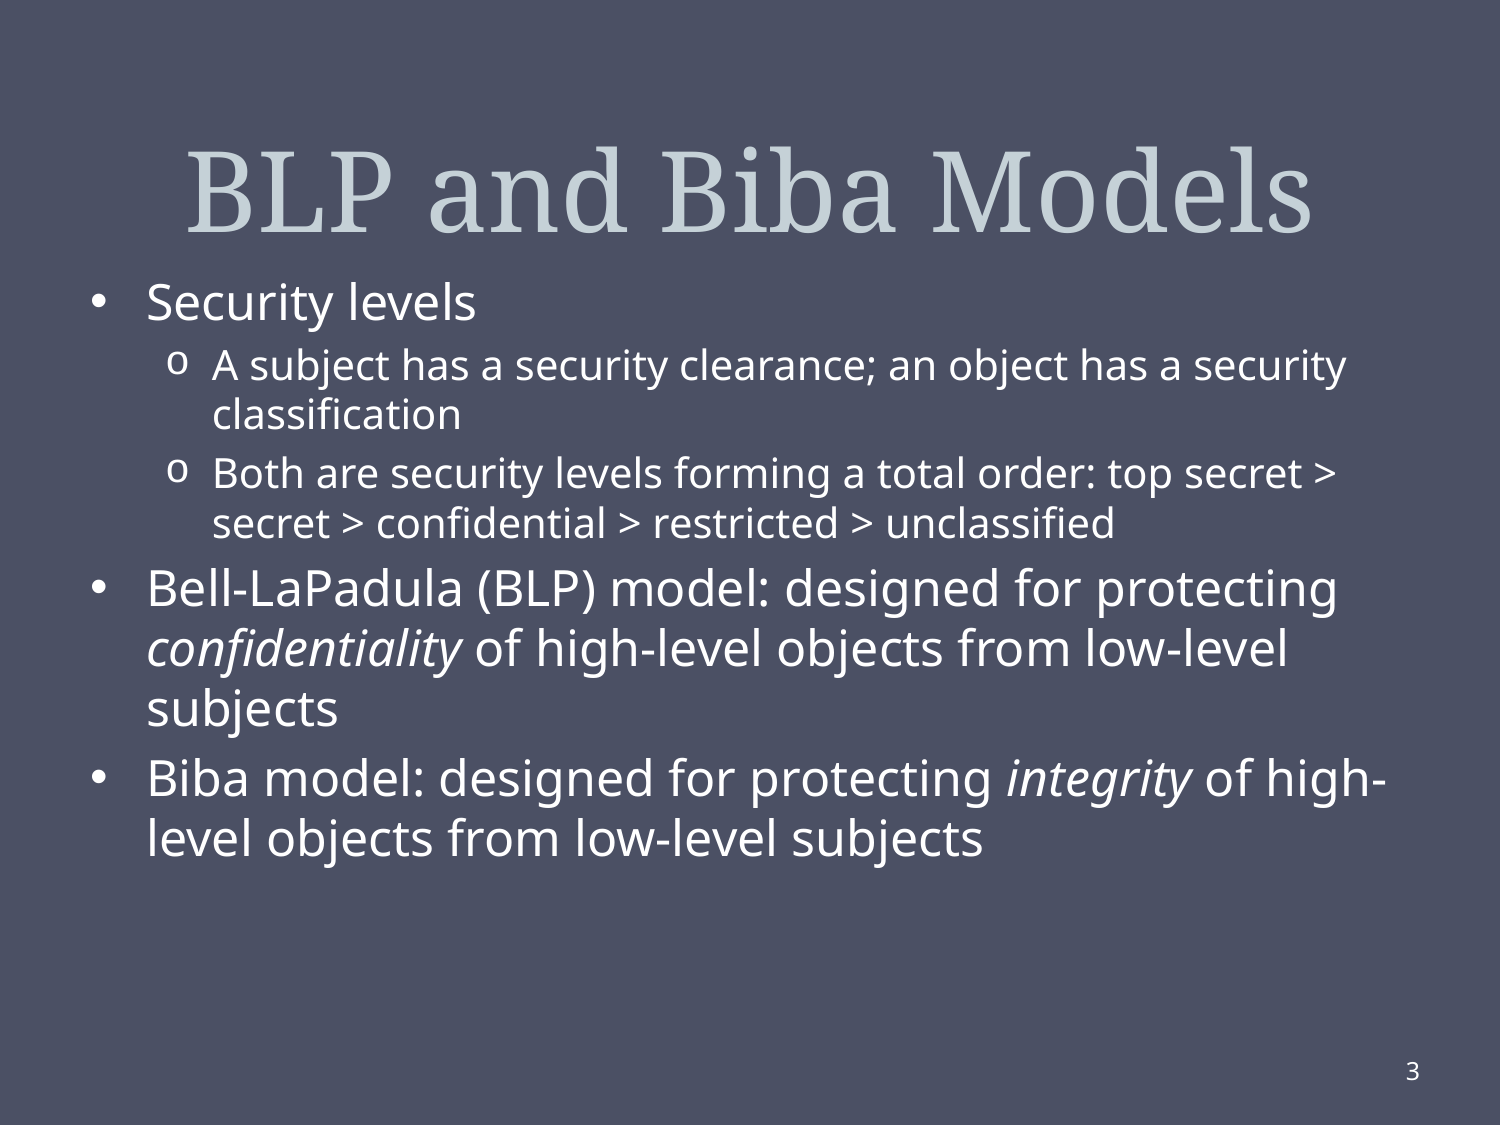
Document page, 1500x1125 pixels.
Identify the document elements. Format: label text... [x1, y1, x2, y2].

title BLP and Biba Models [75, 0, 1425, 262]
list Security levels A subject has a security clearance; an object has a security classification Both are security levels forming a total order: top secret > secret > confidential > restricted > unclassified Bell-LaPadula (BLP) model: designed for protecting confidentiality of high-level objects from low-level subjects Biba model: designed for protecting integrity of high-level objects from low-level subjects [75, 262, 1425, 1005]
slide_number 3 [1401, 1042, 1494, 1103]
